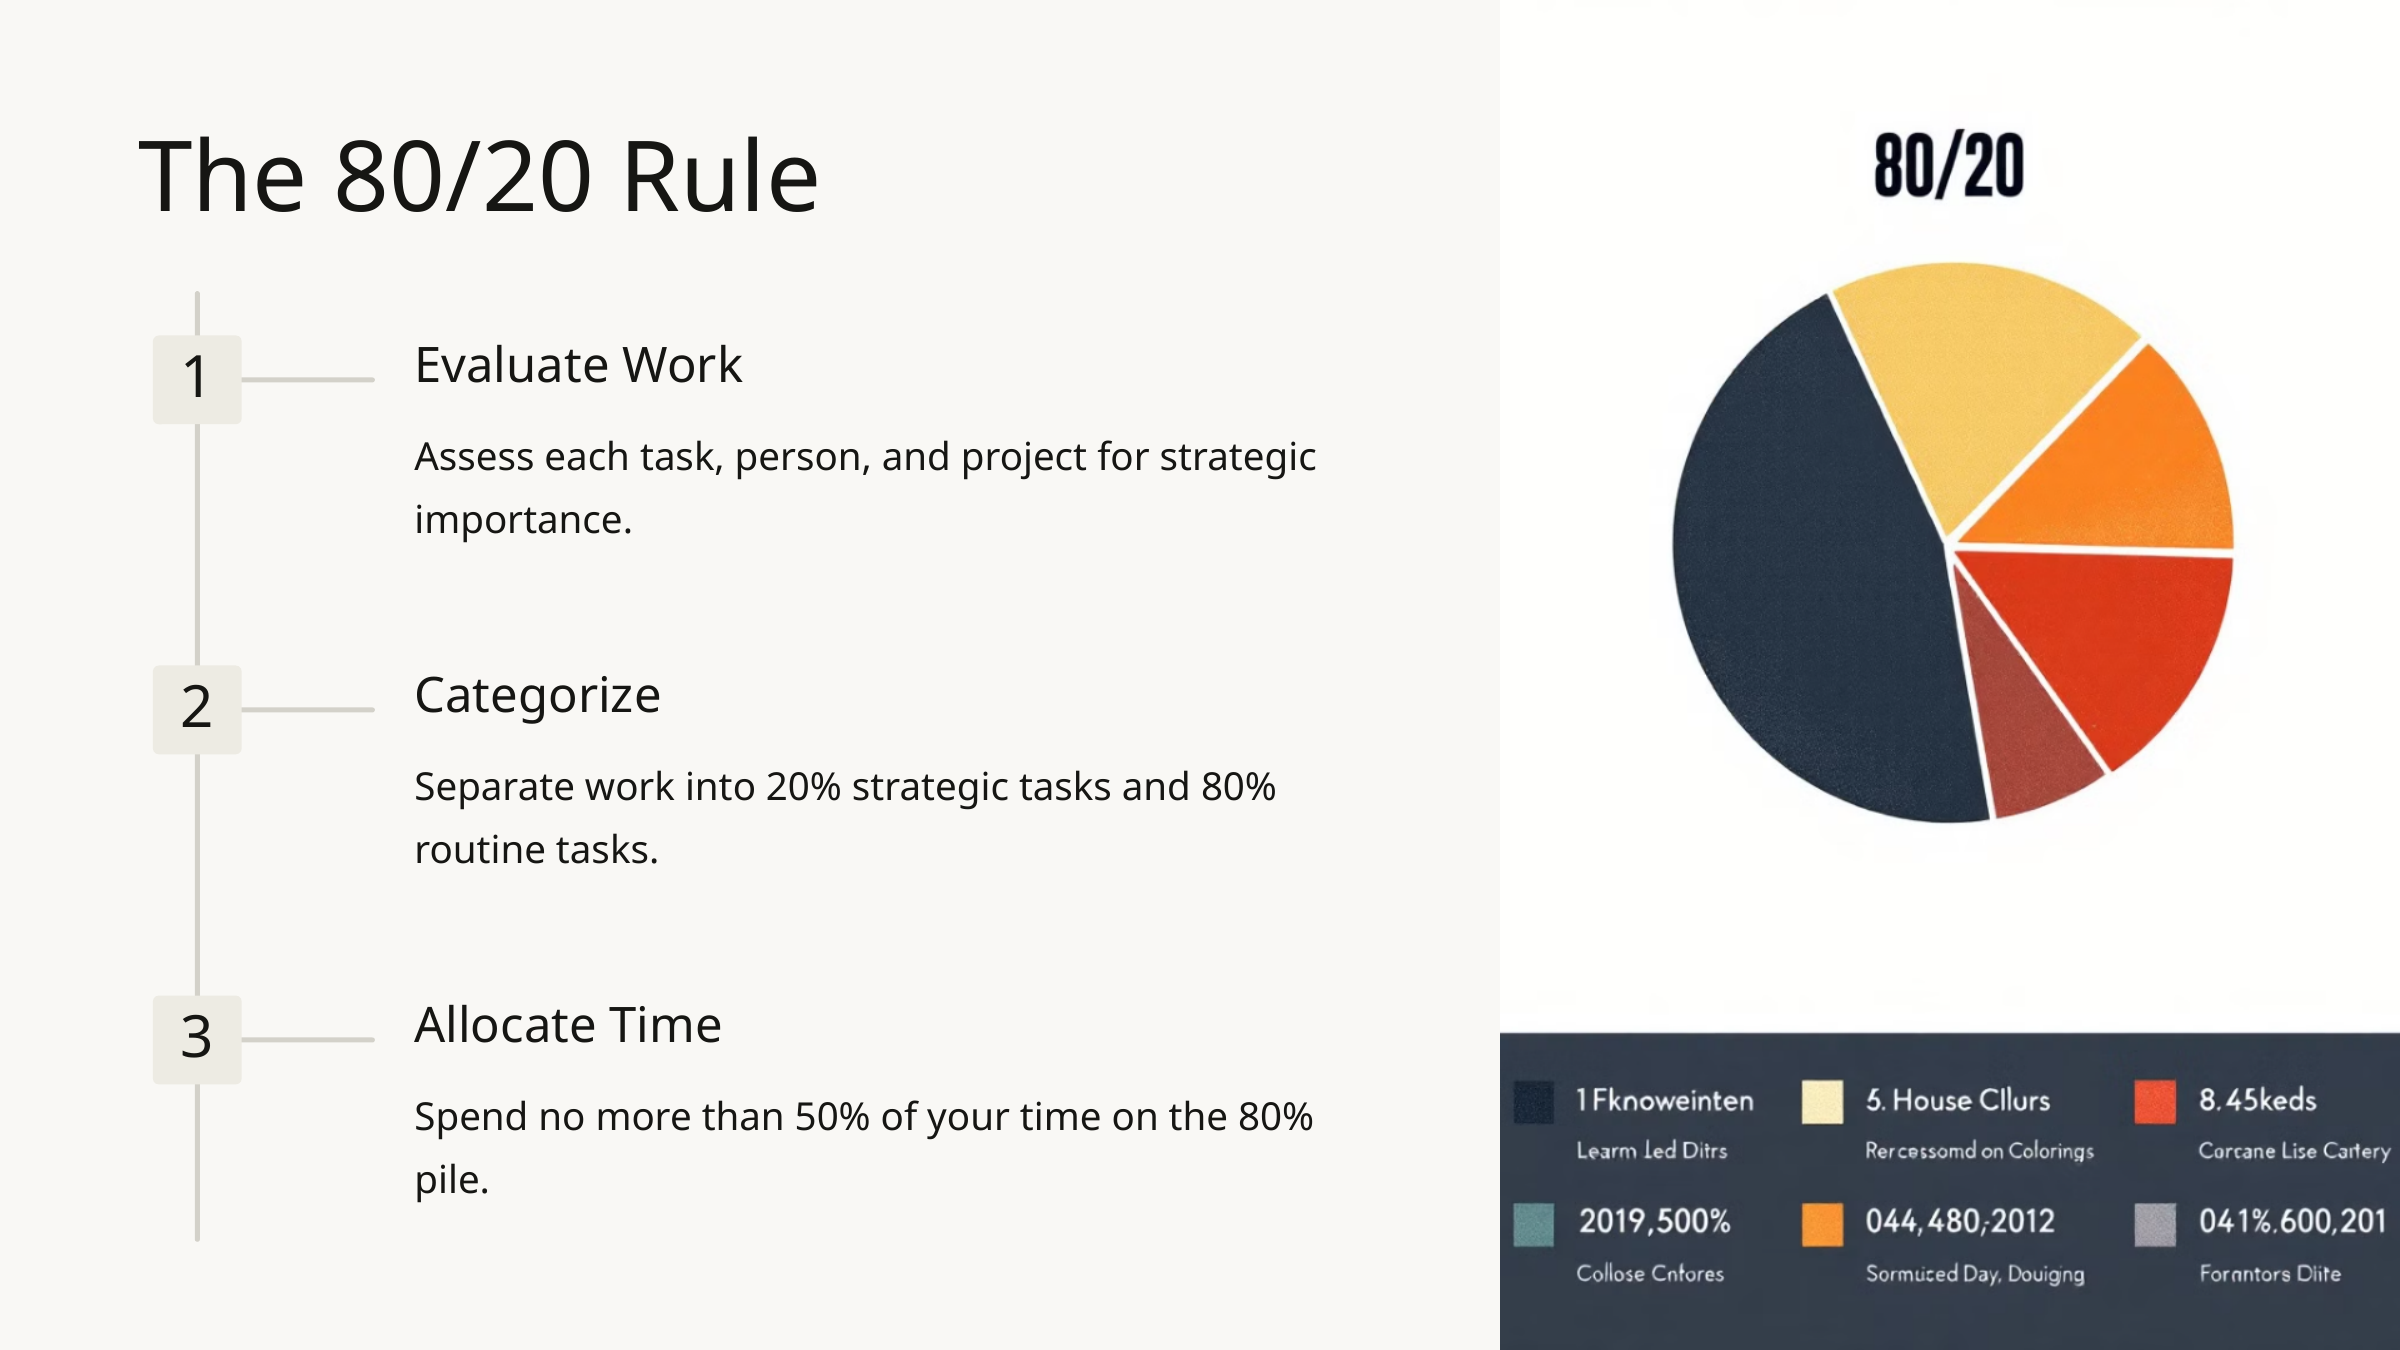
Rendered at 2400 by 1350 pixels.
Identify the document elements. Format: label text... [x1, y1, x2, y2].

text_box 1 [187, 350, 207, 410]
text_box [194, 1085, 200, 1242]
text_box [194, 755, 200, 995]
text_box [242, 1037, 375, 1043]
text_box Assess each task, person, and project for strategic importance. [414, 415, 1362, 543]
text_box [152, 335, 242, 425]
text_box Allocate Time [414, 990, 908, 1053]
text_box [242, 377, 375, 383]
picture [1499, 0, 2400, 1350]
text_box [194, 425, 200, 665]
text_box 2 [180, 680, 215, 740]
text_box [152, 665, 242, 755]
text_box [152, 995, 242, 1085]
text_box Categorize [414, 660, 908, 723]
text_box 3 [179, 1010, 215, 1070]
text_box [242, 707, 375, 713]
text_box Spend no more than 50% of your time on the 80% pile. [414, 1075, 1362, 1203]
text_box The 80/20 Rule [138, 108, 1126, 232]
text_box Evaluate Work [414, 330, 908, 393]
text_box Separate work into 20% strategic tasks and 80% routine tasks. [414, 745, 1362, 873]
text_box [194, 291, 200, 335]
